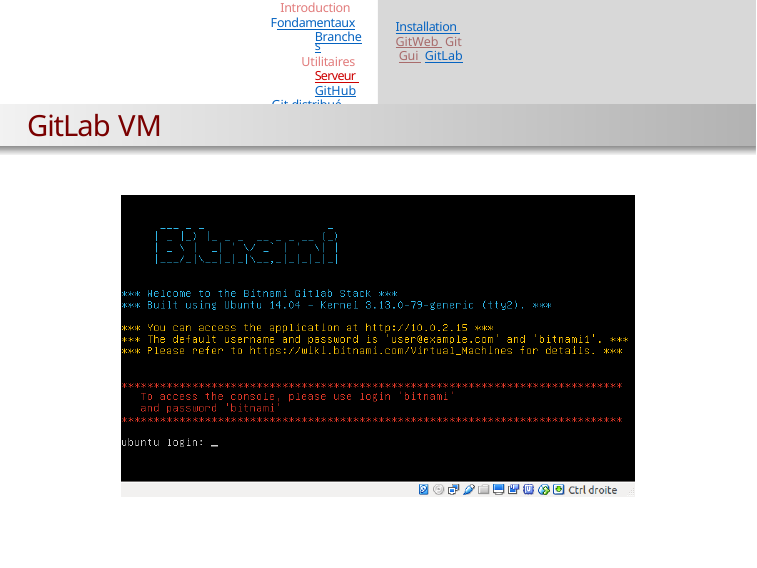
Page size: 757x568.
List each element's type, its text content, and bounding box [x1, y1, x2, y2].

text_box [377, 0, 756, 104]
picture [0, 104, 756, 156]
text_box Introduction Fondamentaux Branches Utilitaires Serveur GitHub Git distribué [268, 0, 363, 104]
picture [120, 195, 635, 497]
text_box Installation GitWeb Git Gui GitLab [393, 18, 465, 66]
